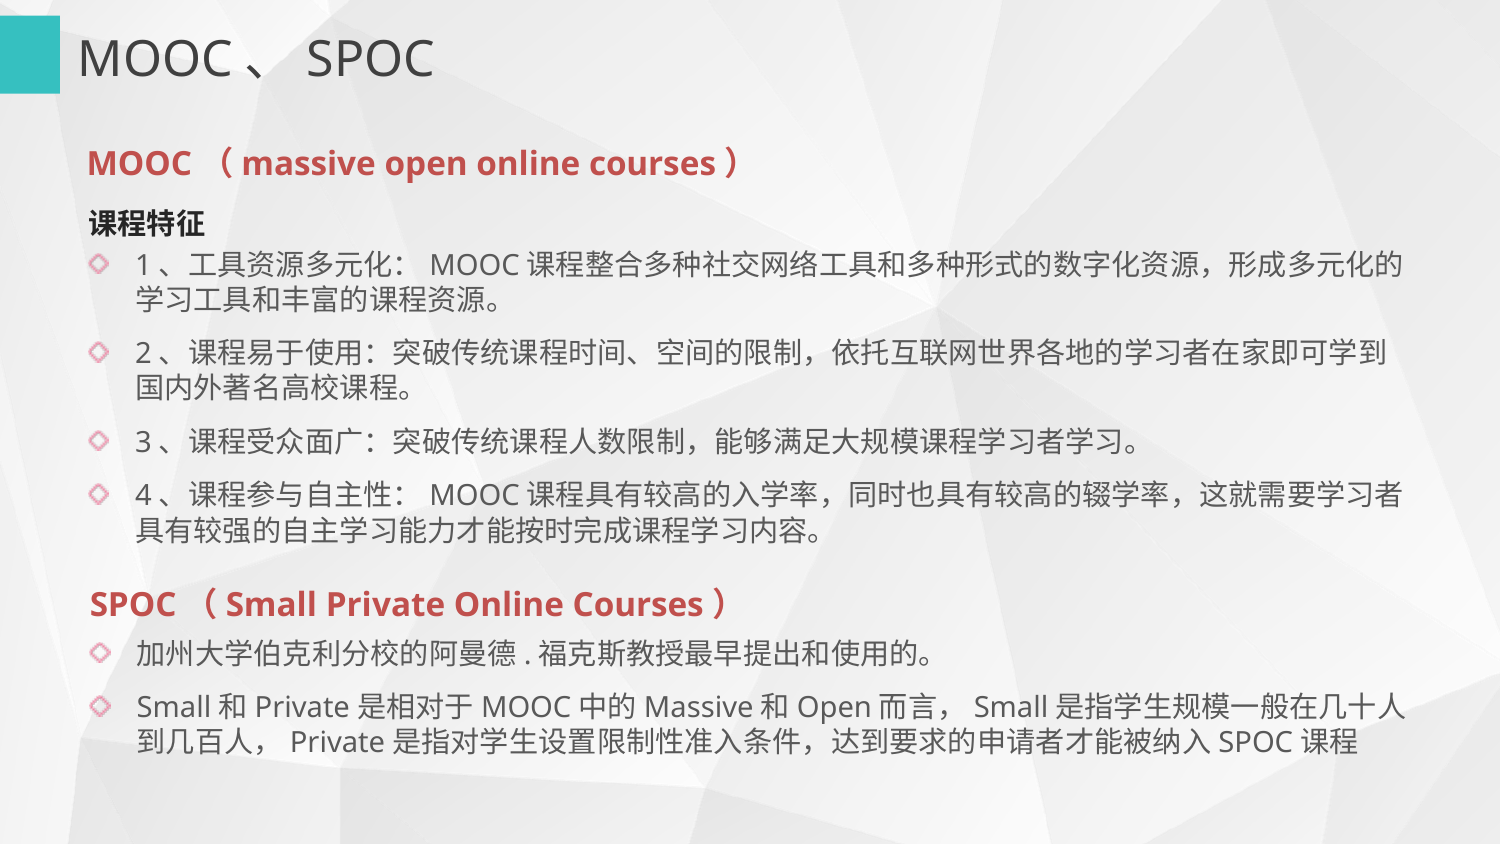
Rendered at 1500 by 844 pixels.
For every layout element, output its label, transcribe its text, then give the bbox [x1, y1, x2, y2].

text_box MOOC（massive open online courses） [71, 114, 773, 190]
text_box MOOC、SPOC [67, 21, 1333, 95]
picture [0, 0, 1500, 844]
text_box SPOC（Small Private Online Courses） 加州大学伯克利分校的阿曼德.福克斯教授最早提出和使用的。 Small和Private是相对于MOOC中的Massive和Open而言，Small是指学生规模一般在几十人到几百人，Private是指对学生设置限制性准入条件，达到要求的申请者才能被纳入SPOC课程 [74, 555, 1425, 766]
list 课程特征 1、工具资源多元化：MOOC课程整合多种社交网络工具和多种形式的数字化资源，形成多元化的学习工具和丰富的课程资源。 2、课程易于使用：突破传统课程时间、空间的限制，依托互联网世界各地的学习者在家即可学到国内外著名高校课程。 3、课程受众面广：突破传统课程人数限制，能够满足大规模课程学习者学习。 4、课程参与自主性：MOOC课程具有较高的入学率，同时也具有较高的辍学率，这就需要学习者具有较强的自主学习能力才能按时完成课程学习内容。 [75, 181, 1425, 555]
